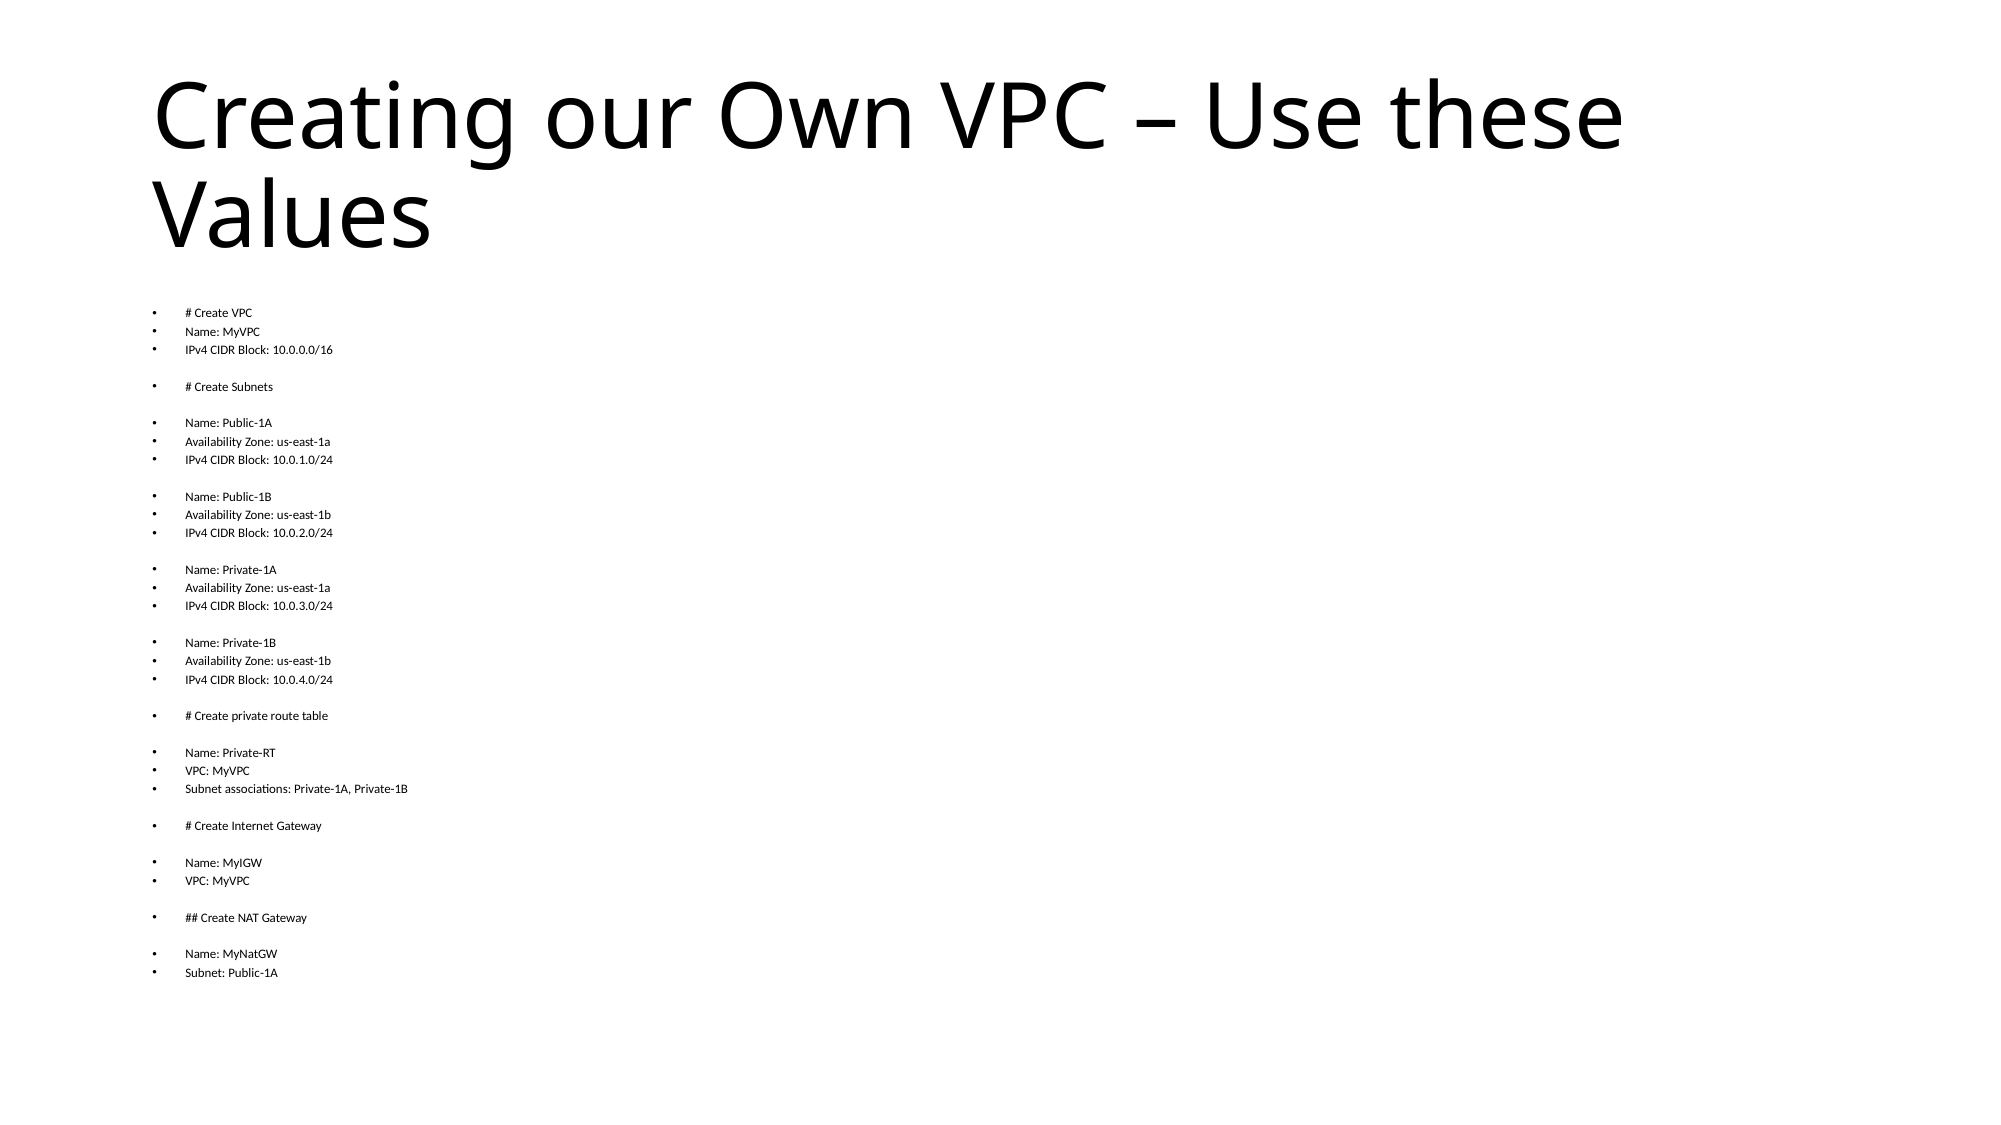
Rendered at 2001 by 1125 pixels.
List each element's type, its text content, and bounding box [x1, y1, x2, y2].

list # Create VPC Name: MyVPC IPv4 CIDR Block: 10.0.0.0/16 # Create Subnets Name: Public-1A Availability Zone: us-east-1a IPv4 CIDR Block: 10.0.1.0/24 Name: Public-1B Availability Zone: us-east-1b IPv4 CIDR Block: 10.0.2.0/24 Name: Private-1A Availability Zone: us-east-1a IPv4 CIDR Block: 10.0.3.0/24 Name: Private-1B Availability Zone: us-east-1b IPv4 CIDR Block: 10.0.4.0/24 # Create private route table Name: Private-RT VPC: MyVPC Subnet associations: Private-1A, Private-1B # Create Internet Gateway Name: MyIGW VPC: MyVPC ## Create NAT Gateway Name: MyNatGW Subnet: Public-1A [137, 299, 1863, 1014]
title Creating our Own VPC – Use these Values [137, 59, 1863, 278]
